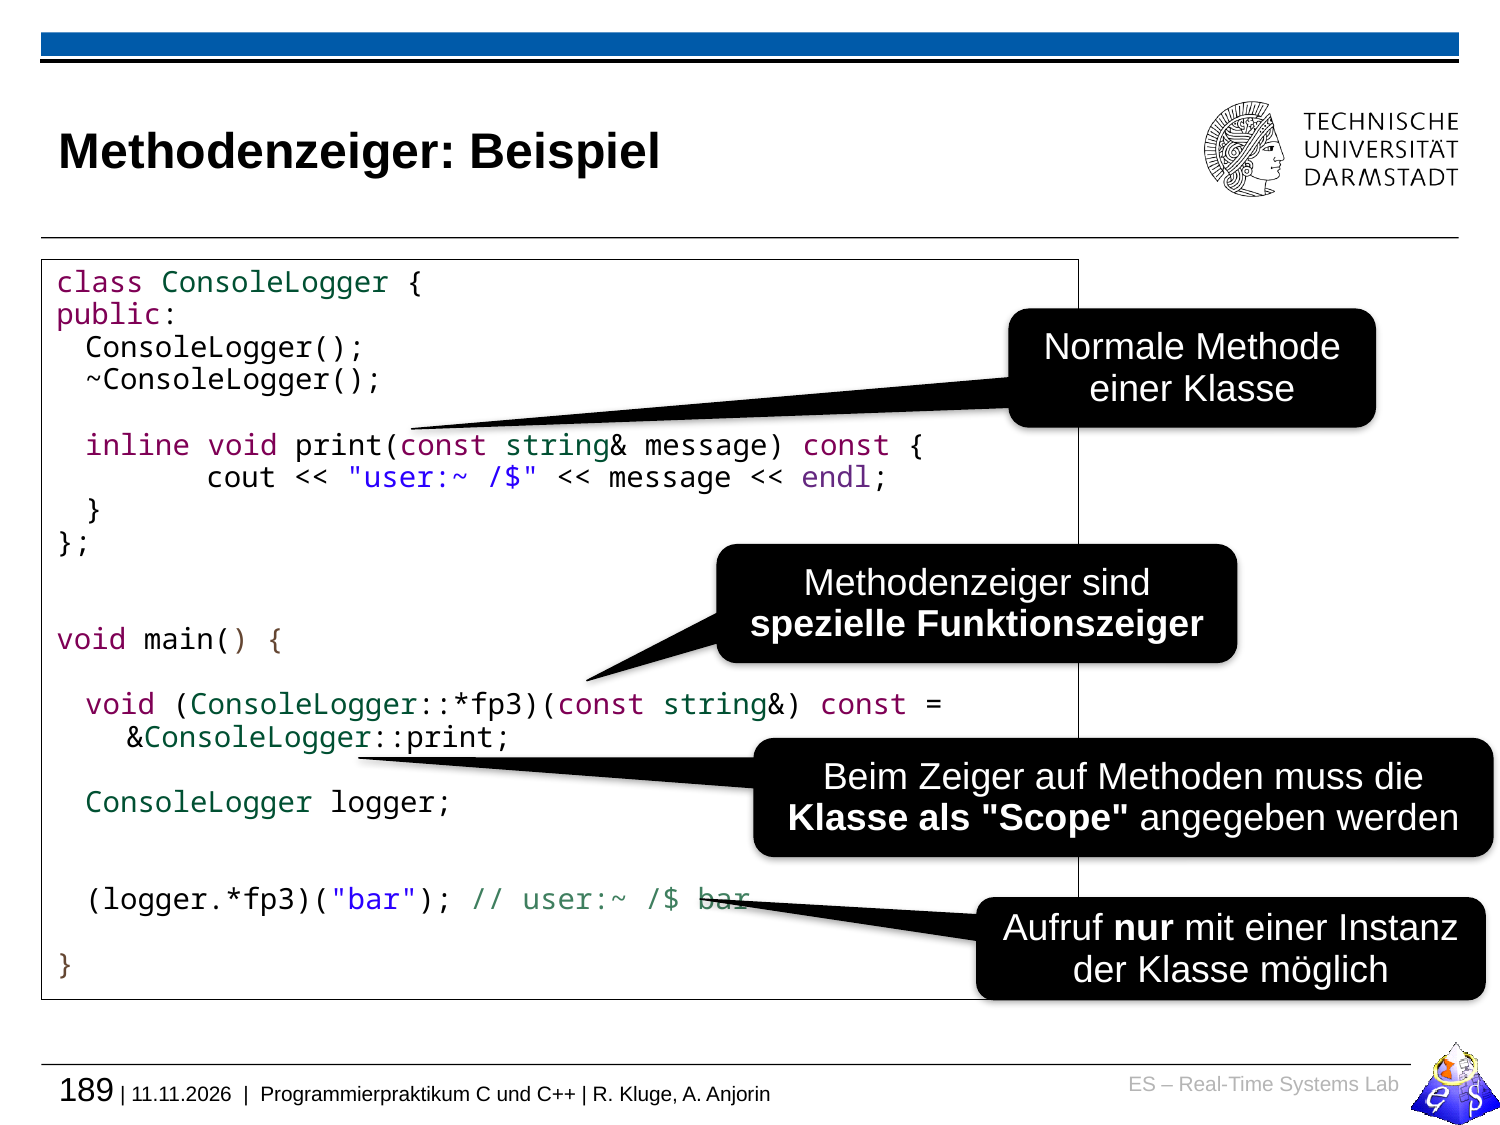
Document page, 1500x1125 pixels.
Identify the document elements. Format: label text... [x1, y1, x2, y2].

text_box class ConsoleLogger { public: ConsoleLogger(); ~ConsoleLogger(); inline void print(const string& message) const { cout << "user:~ /$" << message << endl; } }; void main() { void (ConsoleLogger::*fp3)(const string&) const = &ConsoleLogger::print; ConsoleLogger logger; (logger.*fp3)("bar"); // user:~ /$ bar } [41, 259, 1079, 1000]
text_box Methodenzeiger sind spezielle Funktionszeiger [586, 543, 1238, 682]
text_box Beim Zeiger auf Methoden muss die Klasse als "Scope" angegeben werden [357, 737, 1494, 858]
title Methodenzeiger: Beispiel [58, 80, 1187, 218]
picture [1411, 1041, 1500, 1125]
picture [1187, 84, 1483, 214]
text_box Aufruf nur mit einer Instanz der Klasse möglich [699, 897, 1486, 1001]
text_box Normale Methode einer Klasse [410, 308, 1377, 430]
